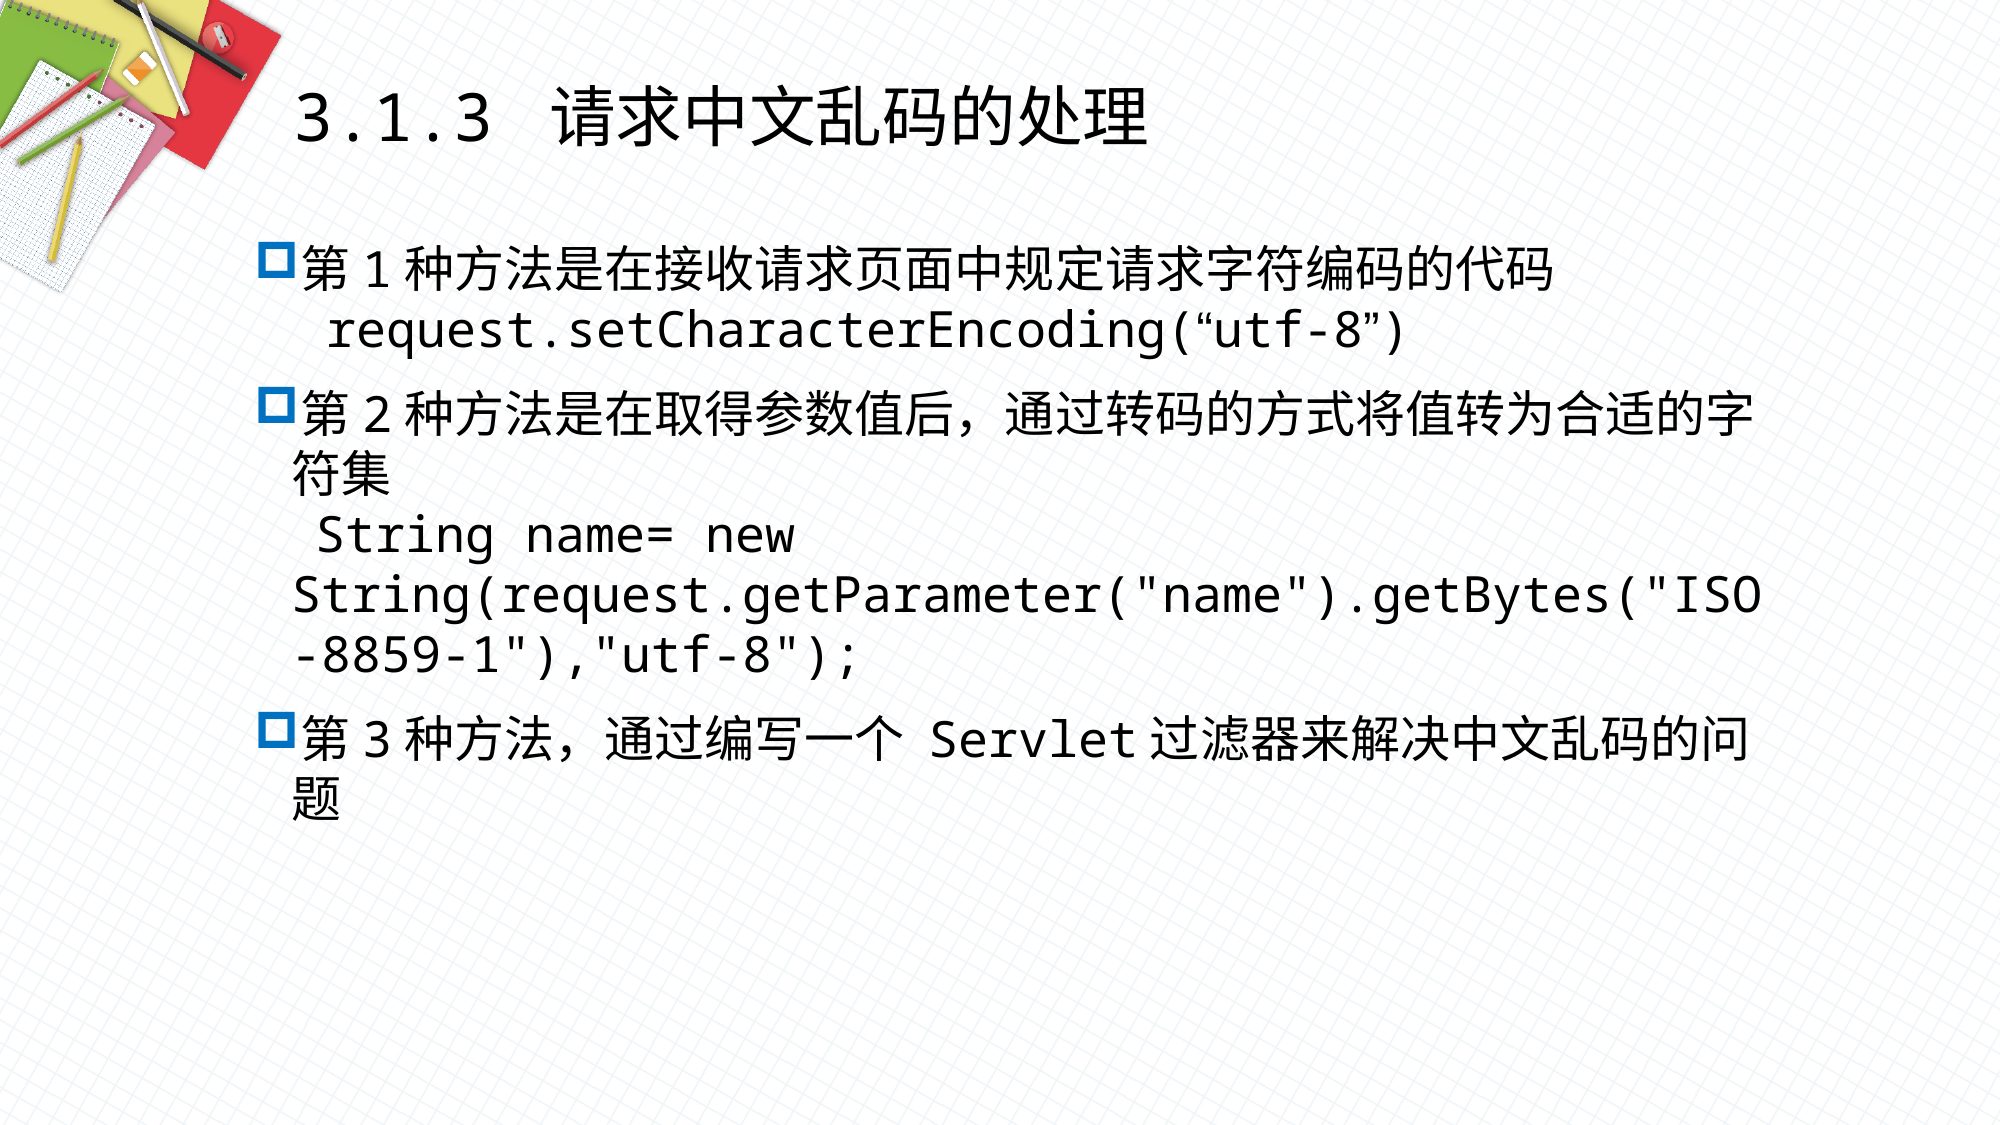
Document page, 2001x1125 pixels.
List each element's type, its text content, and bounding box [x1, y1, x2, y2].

list 3.1.3 请求中文乱码的处理 [278, 76, 1767, 173]
picture [0, 0, 289, 298]
list 第1种方法是在接收请求页面中规定请求字符编码的代码 request.setCharacterEncoding(“utf-8”) 第2种方法是在取得参数值后，通过转码的方式将值转为合适的字符集 String name= new String(request.getParameter("name").getBytes("ISO-8859-1"),"utf-8"); 第3种方法，通过编写一个 Servlet过滤器来解决中文乱码的问题 [239, 229, 1806, 897]
